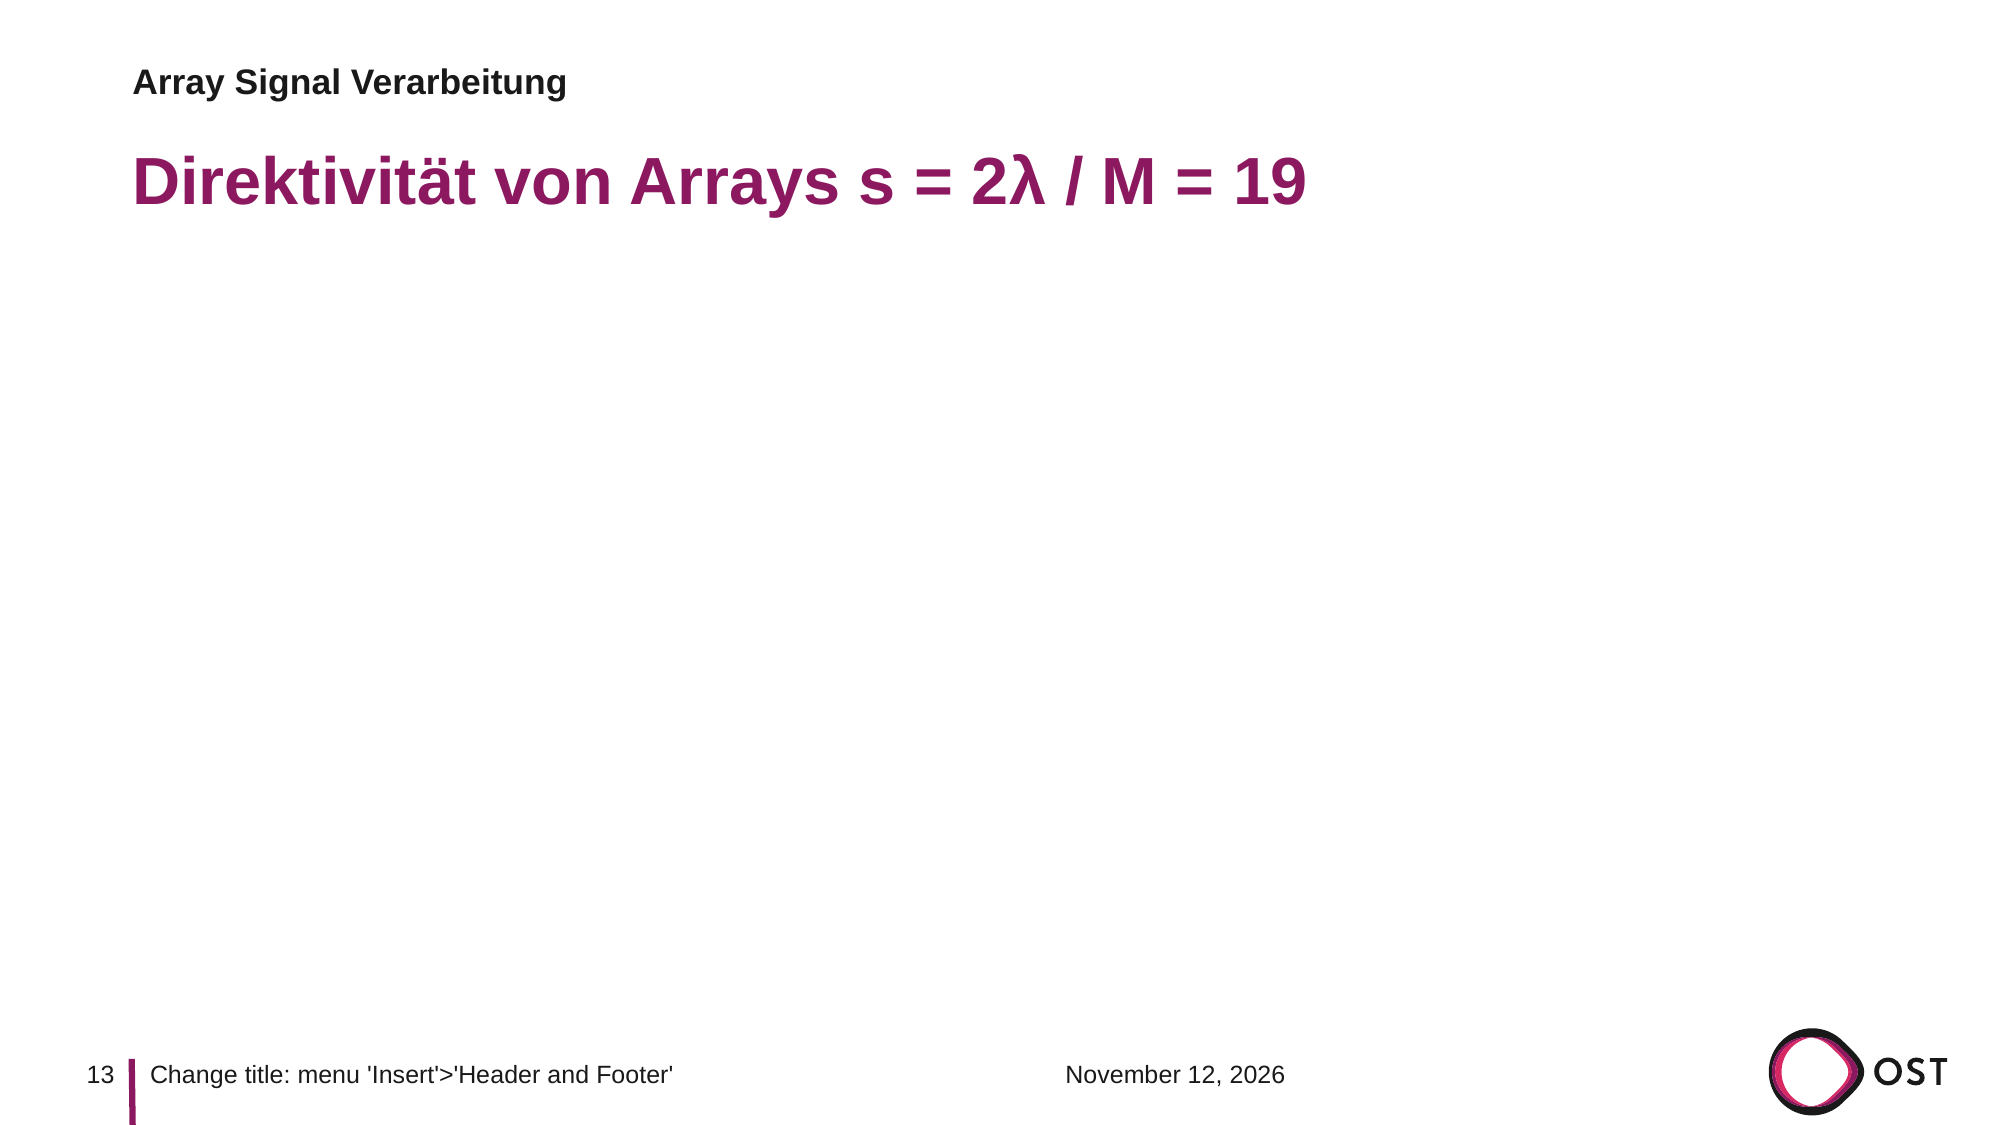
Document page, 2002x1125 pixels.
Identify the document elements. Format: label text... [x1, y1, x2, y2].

list Array Signal Verarbeitung [132, 54, 1946, 102]
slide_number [1065, 1058, 1620, 1088]
slide_number 13 [44, 1058, 133, 1088]
footer Change title: menu 'Insert'>'Header and Footer' [132, 1058, 1013, 1114]
title Direktivität von Arrays s = 2λ / M = 19 [132, 113, 1946, 226]
